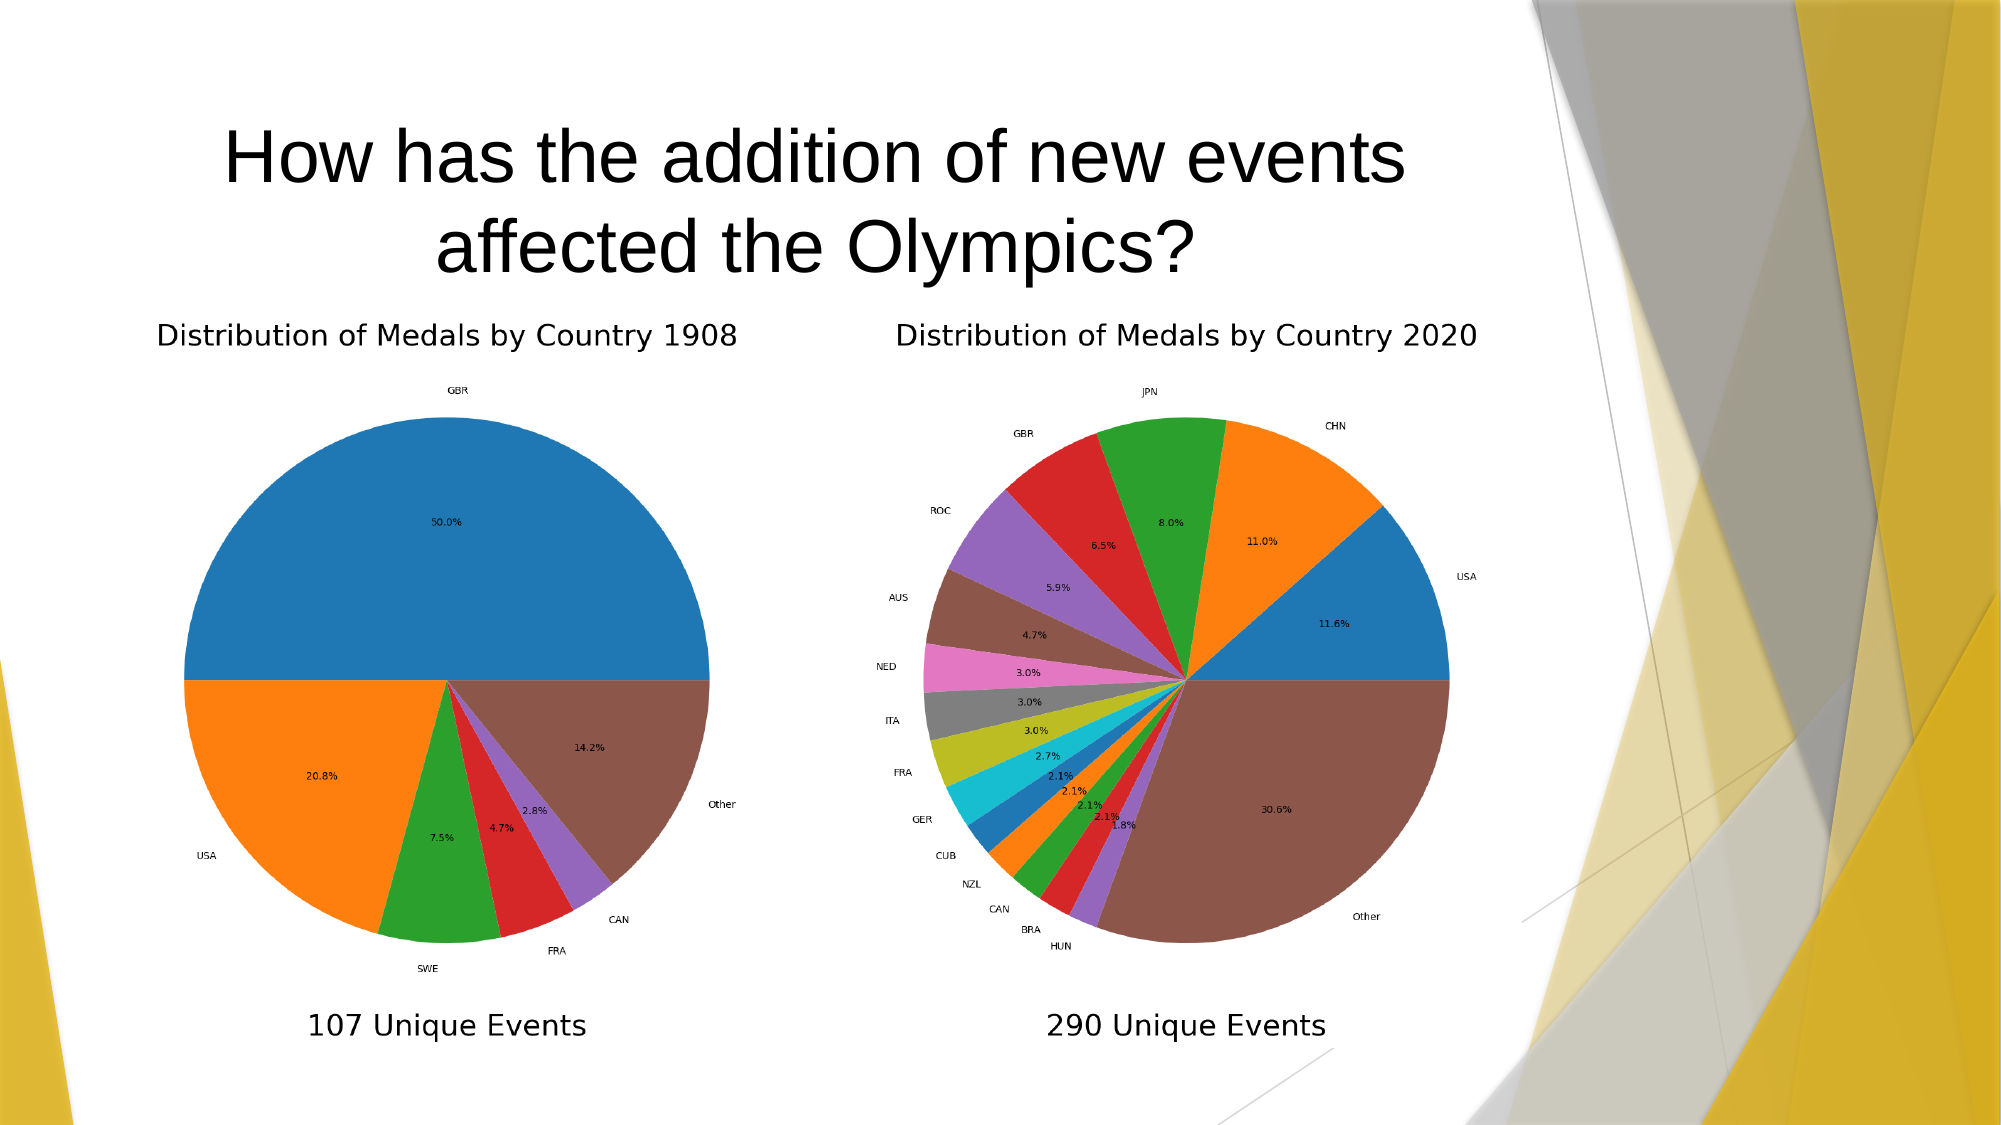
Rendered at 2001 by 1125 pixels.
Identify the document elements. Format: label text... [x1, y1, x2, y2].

picture [849, 316, 1522, 1049]
title How has the addition of new events affected the Olympics? [111, 99, 1522, 317]
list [110, 316, 783, 1049]
